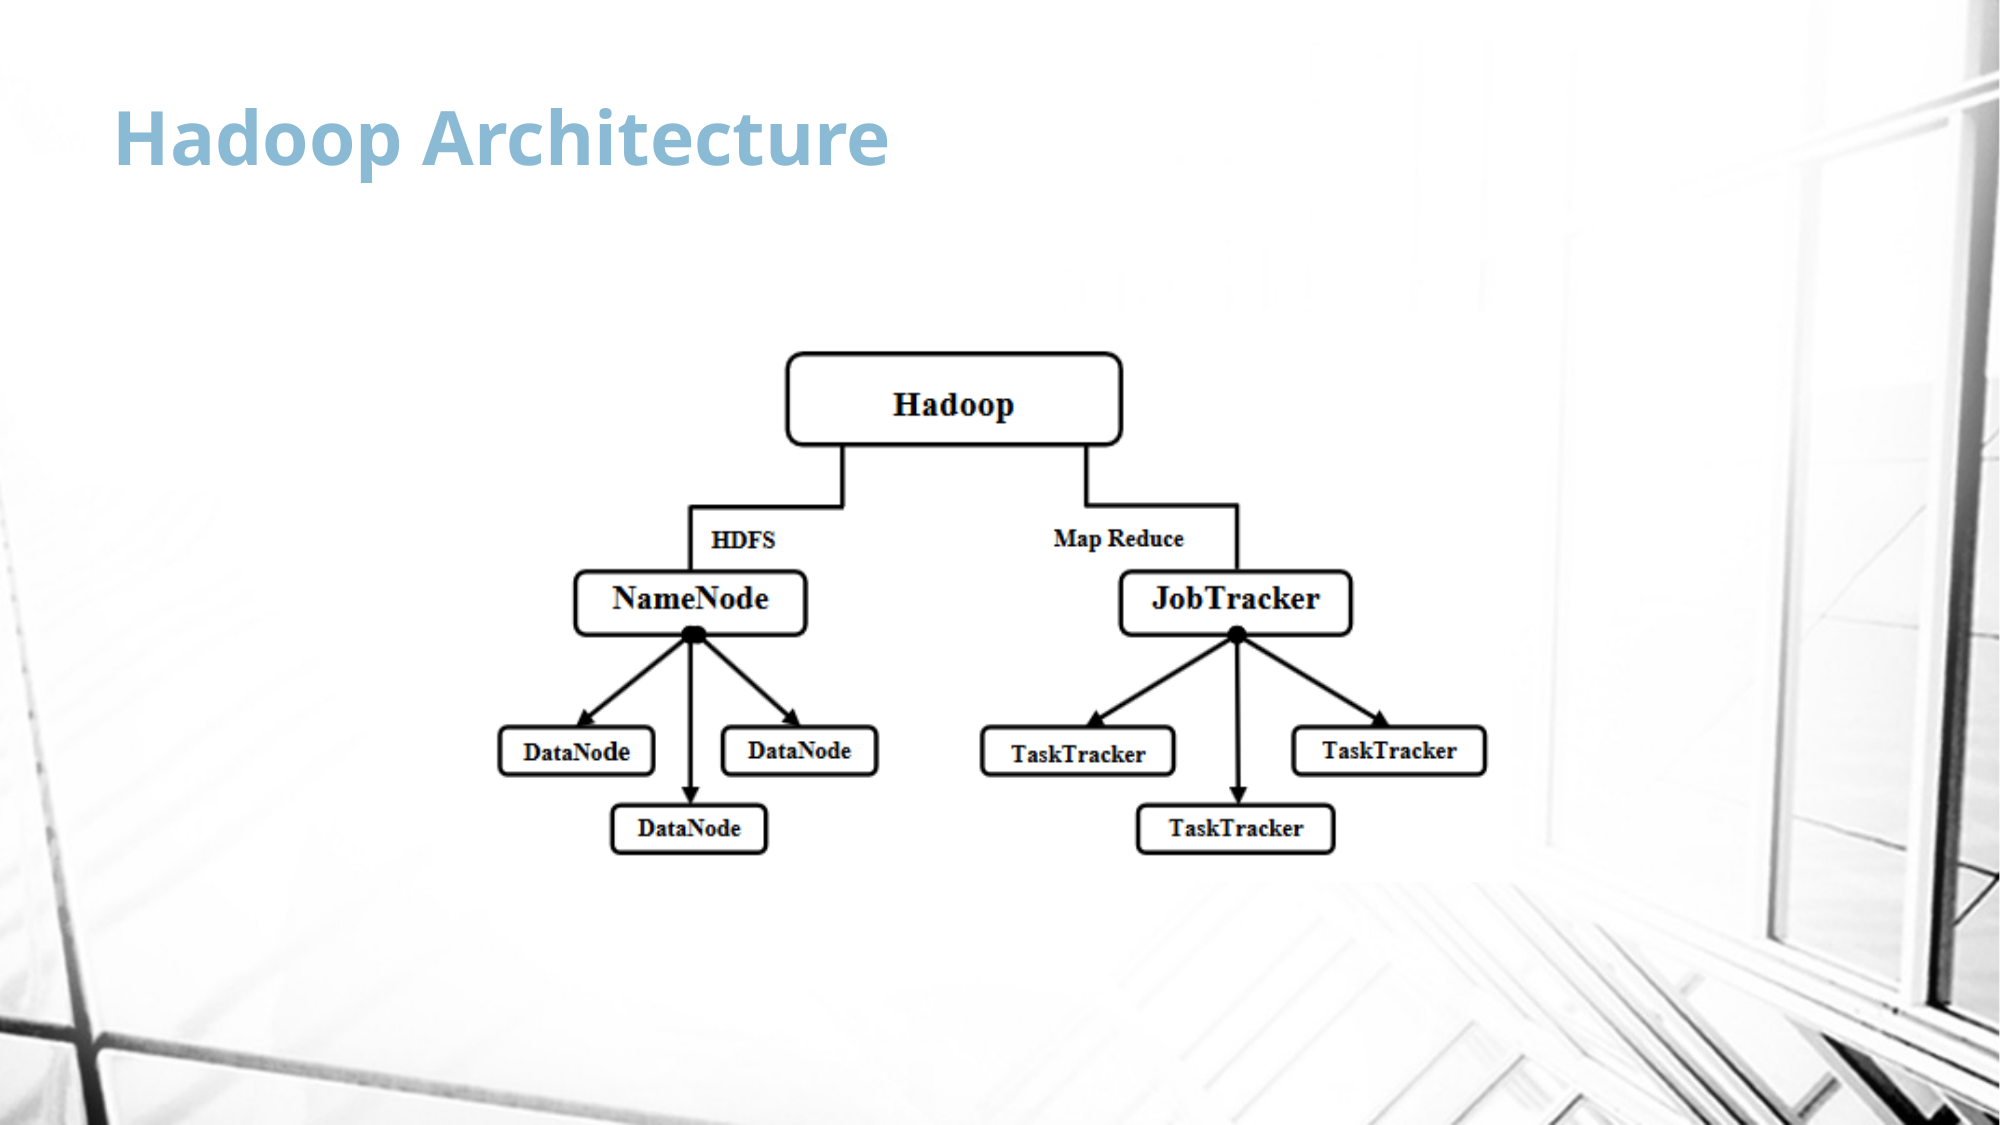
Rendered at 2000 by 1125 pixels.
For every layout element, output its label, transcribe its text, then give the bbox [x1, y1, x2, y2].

picture [0, 0, 2000, 1125]
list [473, 312, 1512, 882]
title Hadoop Architecture [97, 0, 1898, 188]
